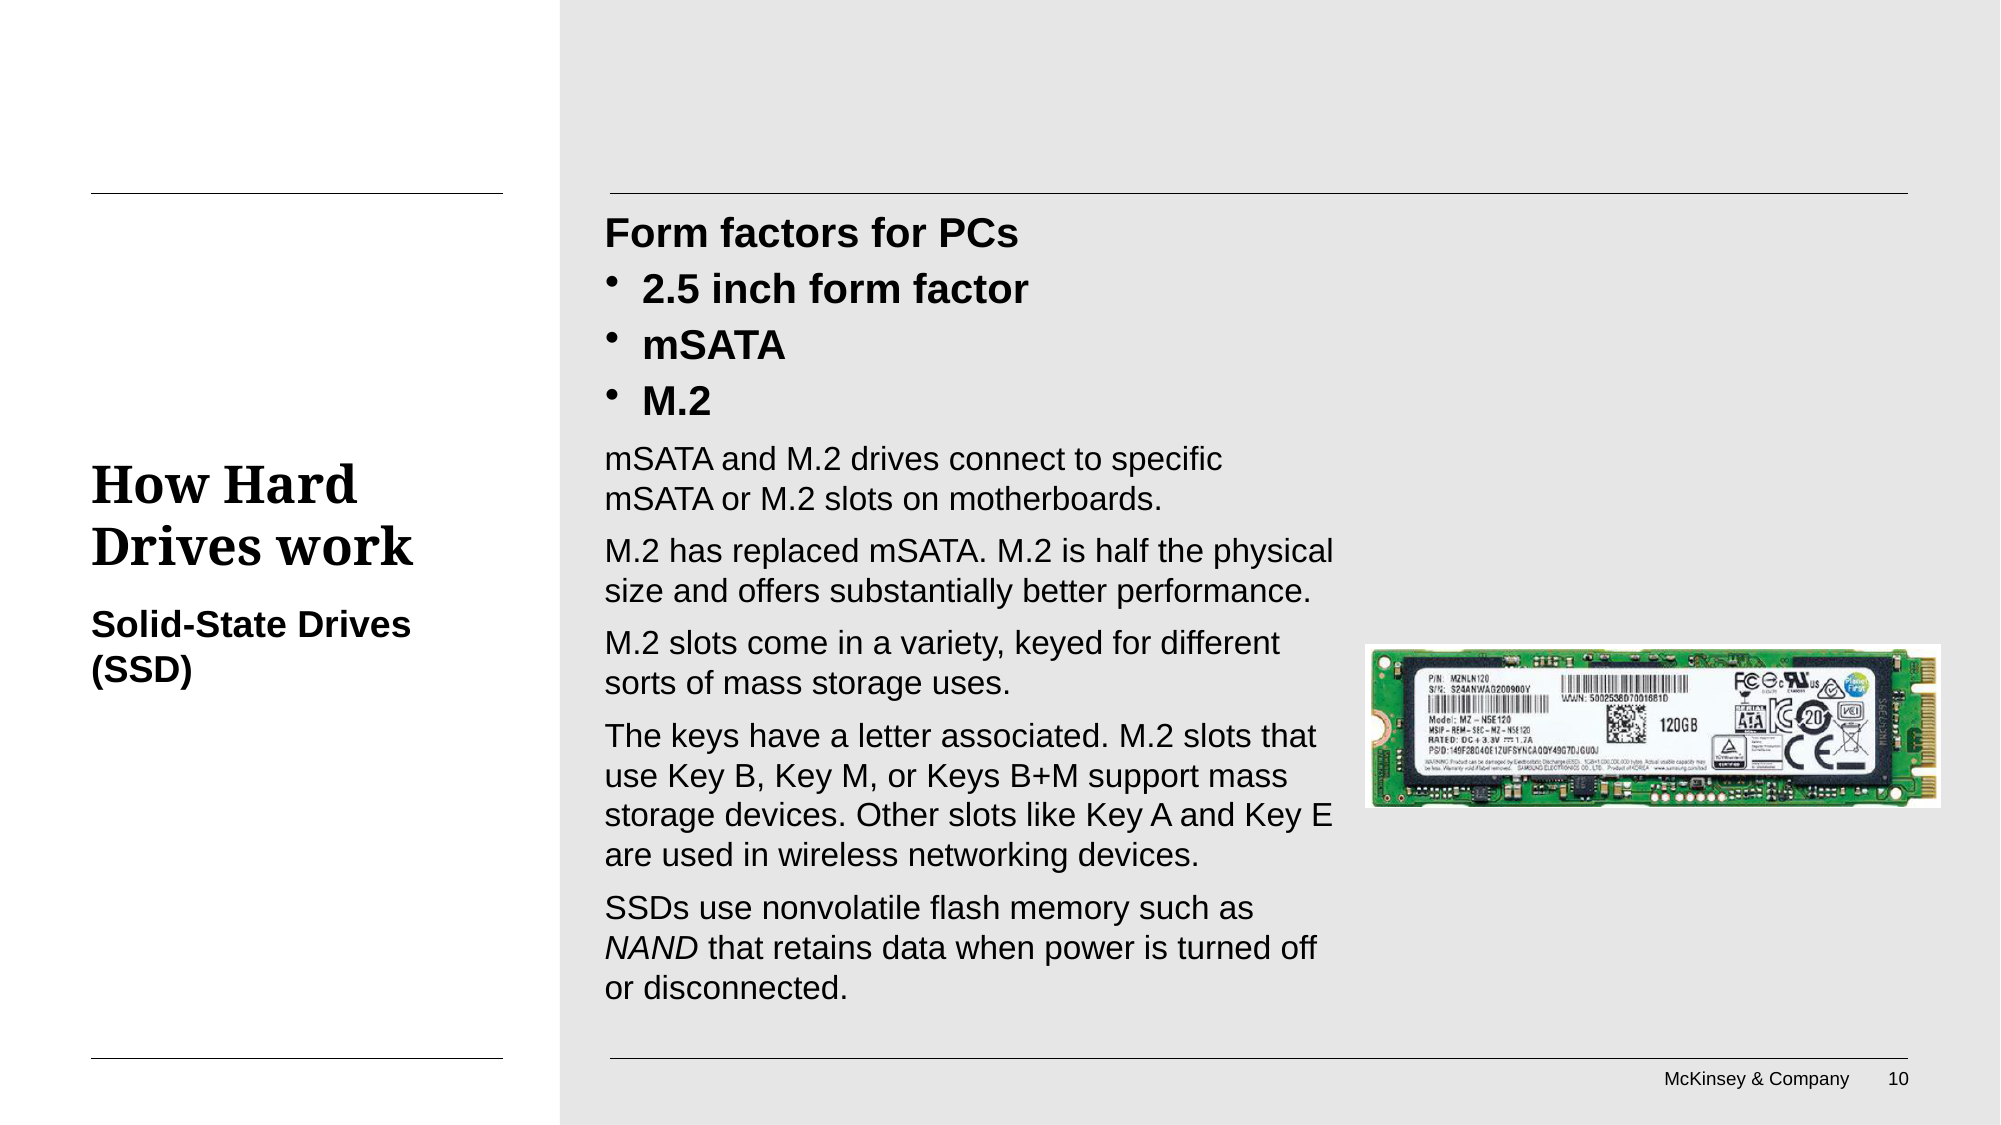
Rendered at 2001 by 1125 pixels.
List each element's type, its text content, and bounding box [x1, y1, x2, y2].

title How Hard Drives work [91, 450, 504, 577]
subtitle Solid-State Drives (SSD) [91, 600, 504, 750]
text_box Form factors for PCs 2.5 inch form factor mSATA M.2 mSATA and M.2 drives connect to specific mSATA or M.2 slots on motherboards. M.2 has replaced mSATA. M.2 is half the physical size and offers substantially better performance. M.2 slots come in a variety, keyed for different sorts of mass storage uses. The keys have a letter associated. M.2 slots that use Key B, Key M, or Keys B+M support mass storage devices. Other slots like Key A and Key E are used in wireless networking devices. SSDs use nonvolatile flash memory such as NAND that retains data when power is turned off or disconnected. [604, 205, 1340, 867]
picture [1365, 644, 1942, 808]
